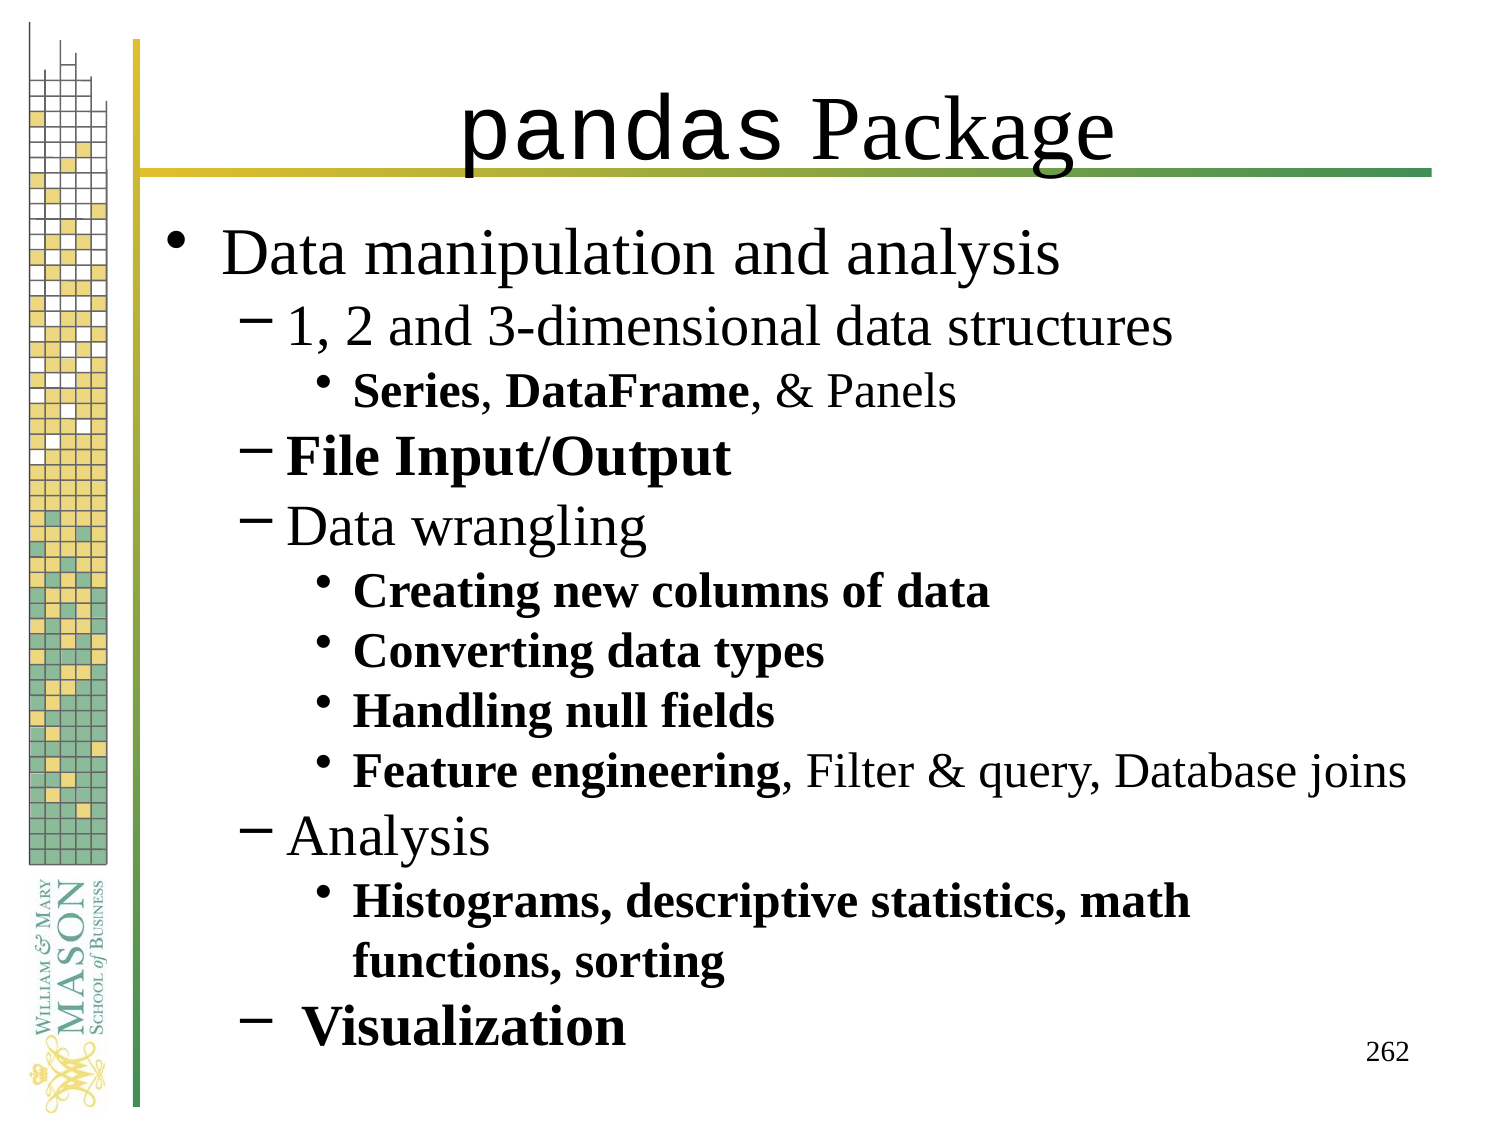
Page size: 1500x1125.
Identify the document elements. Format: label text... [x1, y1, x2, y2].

slide_number 262 [1048, 1024, 1426, 1103]
table_cell is [29, 879, 107, 1113]
list Data manipulation and analysis 1, 2 and 3-dimensional data structures Series, DataFrame, & Panels File Input/Output Data wrangling Creating new columns of data Converting data types Handling null fields Feature engineering, Filter & query, Database joins Analysis Histograms, descriptive statistics, math functions, sorting Visualization [150, 200, 1425, 1005]
title pandas Package [150, 45, 1425, 200]
